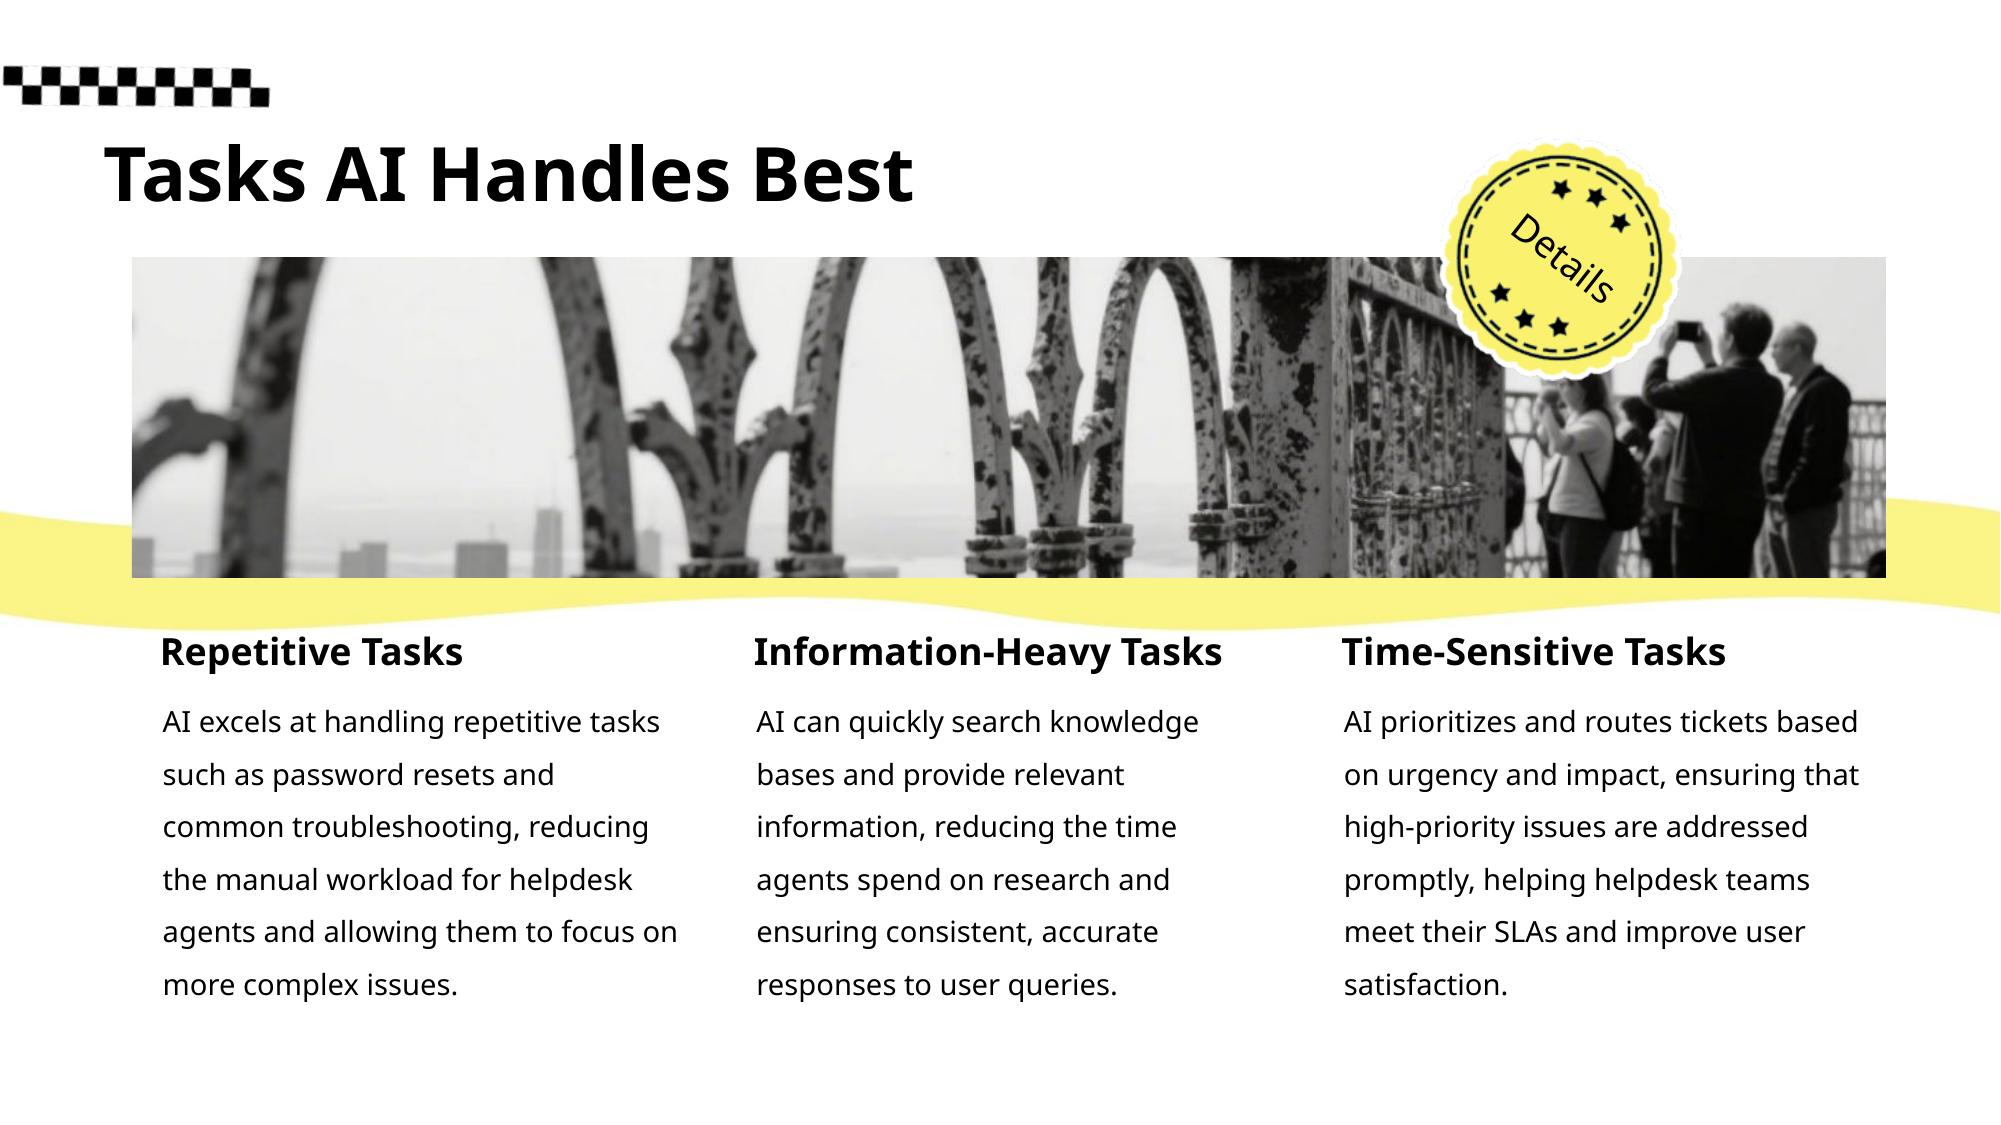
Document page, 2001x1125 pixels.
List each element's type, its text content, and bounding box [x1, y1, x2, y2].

text_box Tasks AI Handles Best [88, 119, 1427, 256]
text_box Time-Sensitive Tasks [1341, 631, 1926, 674]
picture [0, 0, 273, 221]
picture [0, 137, 2000, 631]
text_box Information-Heavy Tasks [754, 631, 1339, 674]
text_box AI can quickly search knowledge bases and provide relevant information, reducing the time agents spend on research and ensuring consistent, accurate responses to user queries. [741, 678, 1293, 1009]
text_box AI prioritizes and routes tickets based on urgency and impact, ensuring that high-priority issues are addressed promptly, helping helpdesk teams meet their SLAs and improve user satisfaction. [1328, 678, 1881, 1009]
text_box Repetitive Tasks [160, 631, 745, 674]
text_box AI excels at handling repetitive tasks such as password resets and common troubleshooting, reducing the manual workload for helpdesk agents and allowing them to focus on more complex issues. [147, 678, 699, 1009]
